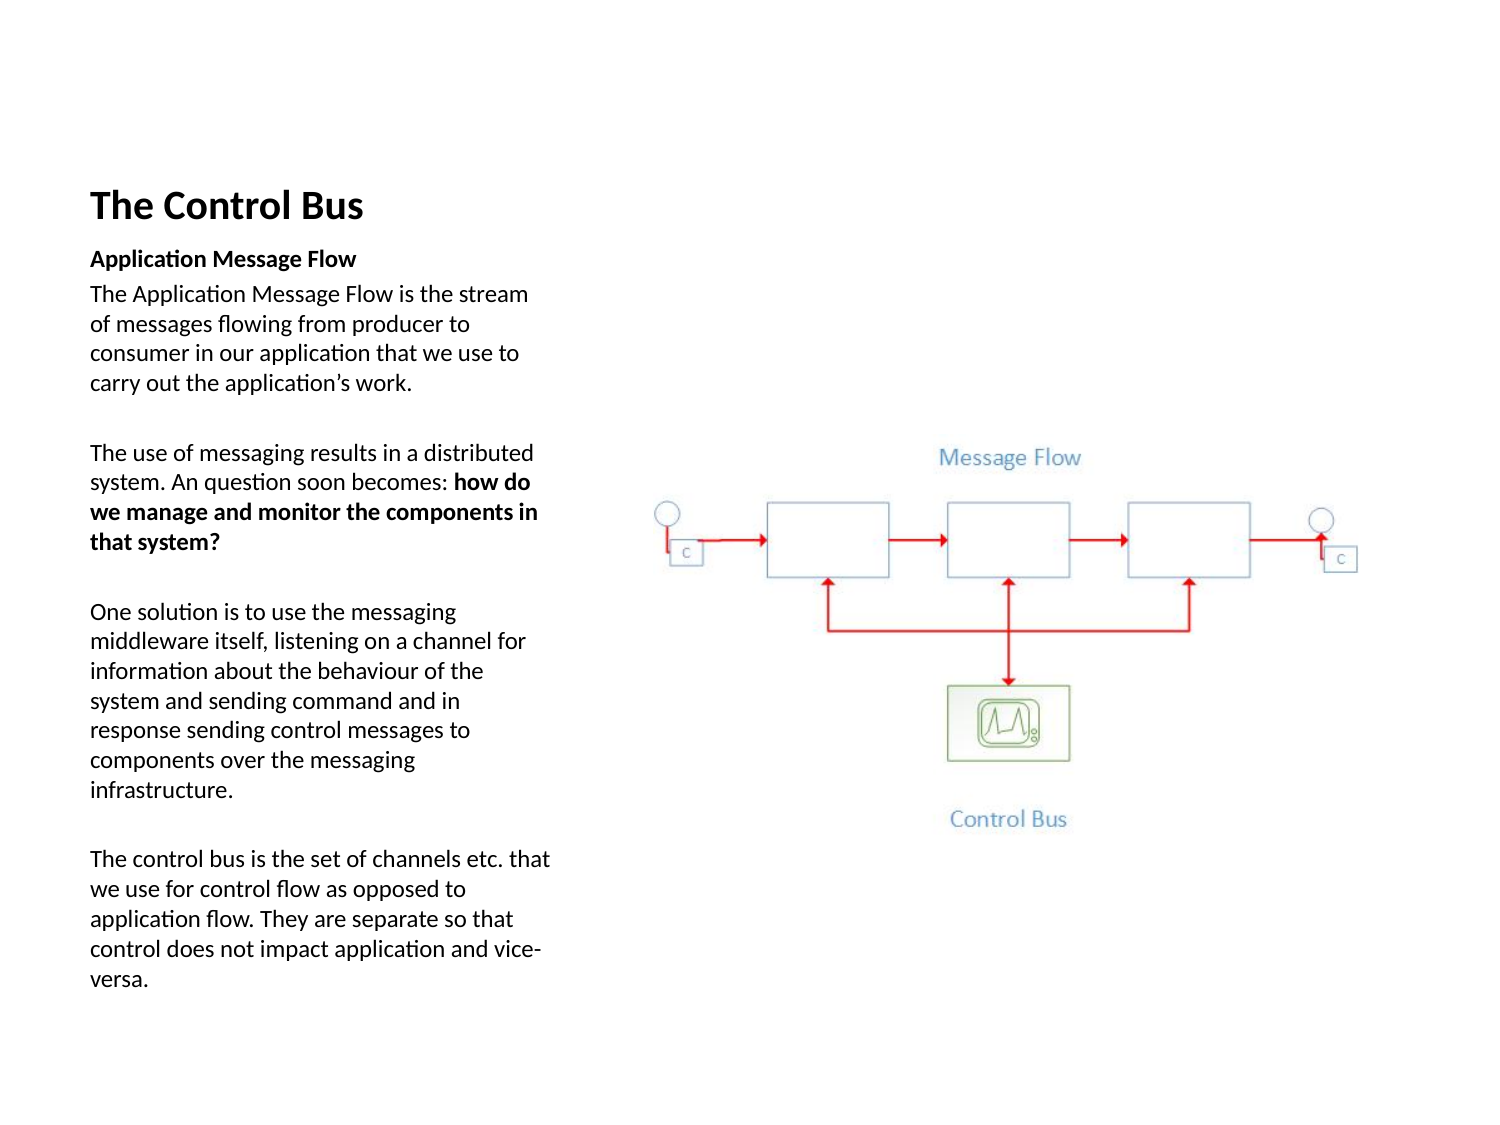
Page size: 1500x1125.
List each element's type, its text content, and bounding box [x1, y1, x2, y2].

title The Control Bus [75, 44, 569, 235]
list Application Message Flow The Application Message Flow is the stream of messages flowing from producer to consumer in our application that we use to carry out the application’s work. The use of messaging results in a distributed system. An question soon becomes: how do we manage and monitor the components in that system? One solution is to use the messaging middleware itself, listening on a channel for information about the behaviour of the system and sending command and in response sending control messages to components over the messaging infrastructure. The control bus is the set of channels etc. that we use for control flow as opposed to application flow. They are separate so that control does not impact application and vice-versa. [75, 235, 569, 1005]
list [652, 434, 1359, 848]
